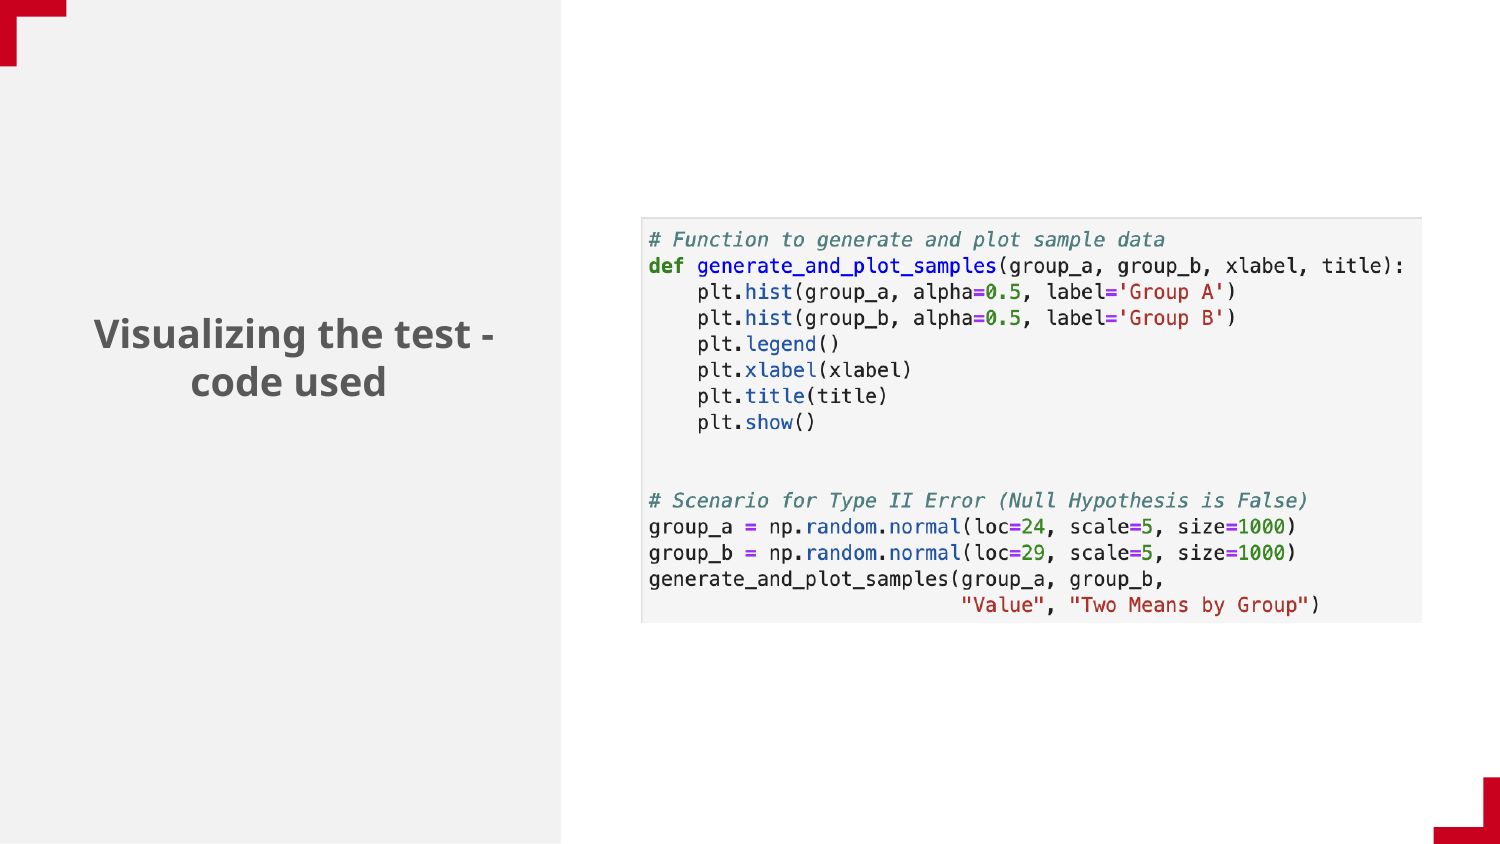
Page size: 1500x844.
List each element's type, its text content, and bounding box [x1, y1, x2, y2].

text_box Visualizing the test - code used [56, 294, 532, 420]
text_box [1433, 776, 1500, 844]
text_box [0, 0, 562, 844]
picture [633, 206, 1423, 623]
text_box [0, 0, 67, 67]
